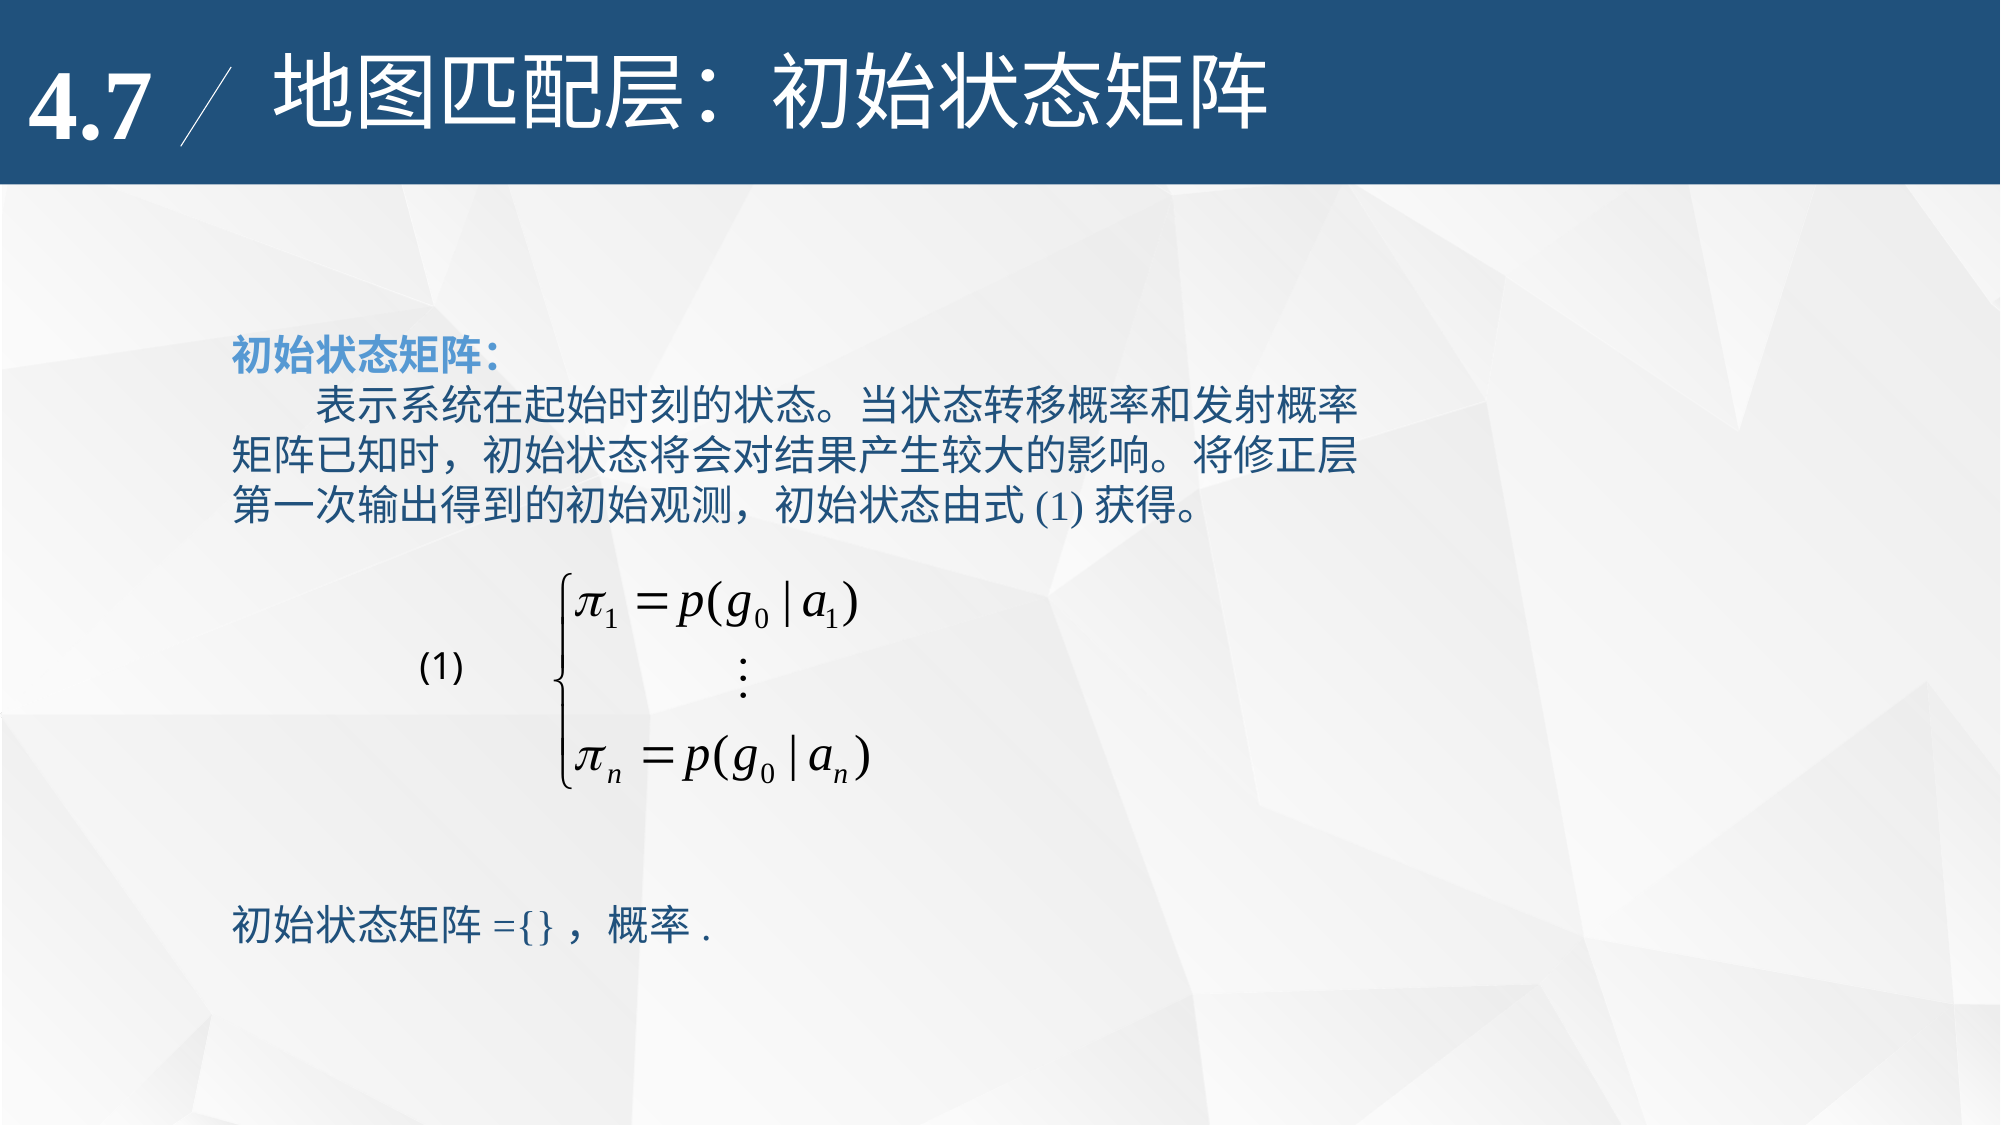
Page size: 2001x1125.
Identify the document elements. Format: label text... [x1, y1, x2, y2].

list 4.7 [13, 45, 218, 212]
text_box (1) [404, 634, 479, 695]
list 地图匹配层：初始状态矩阵 [217, 42, 1318, 125]
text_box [542, 562, 880, 800]
picture [0, 0, 2001, 1125]
